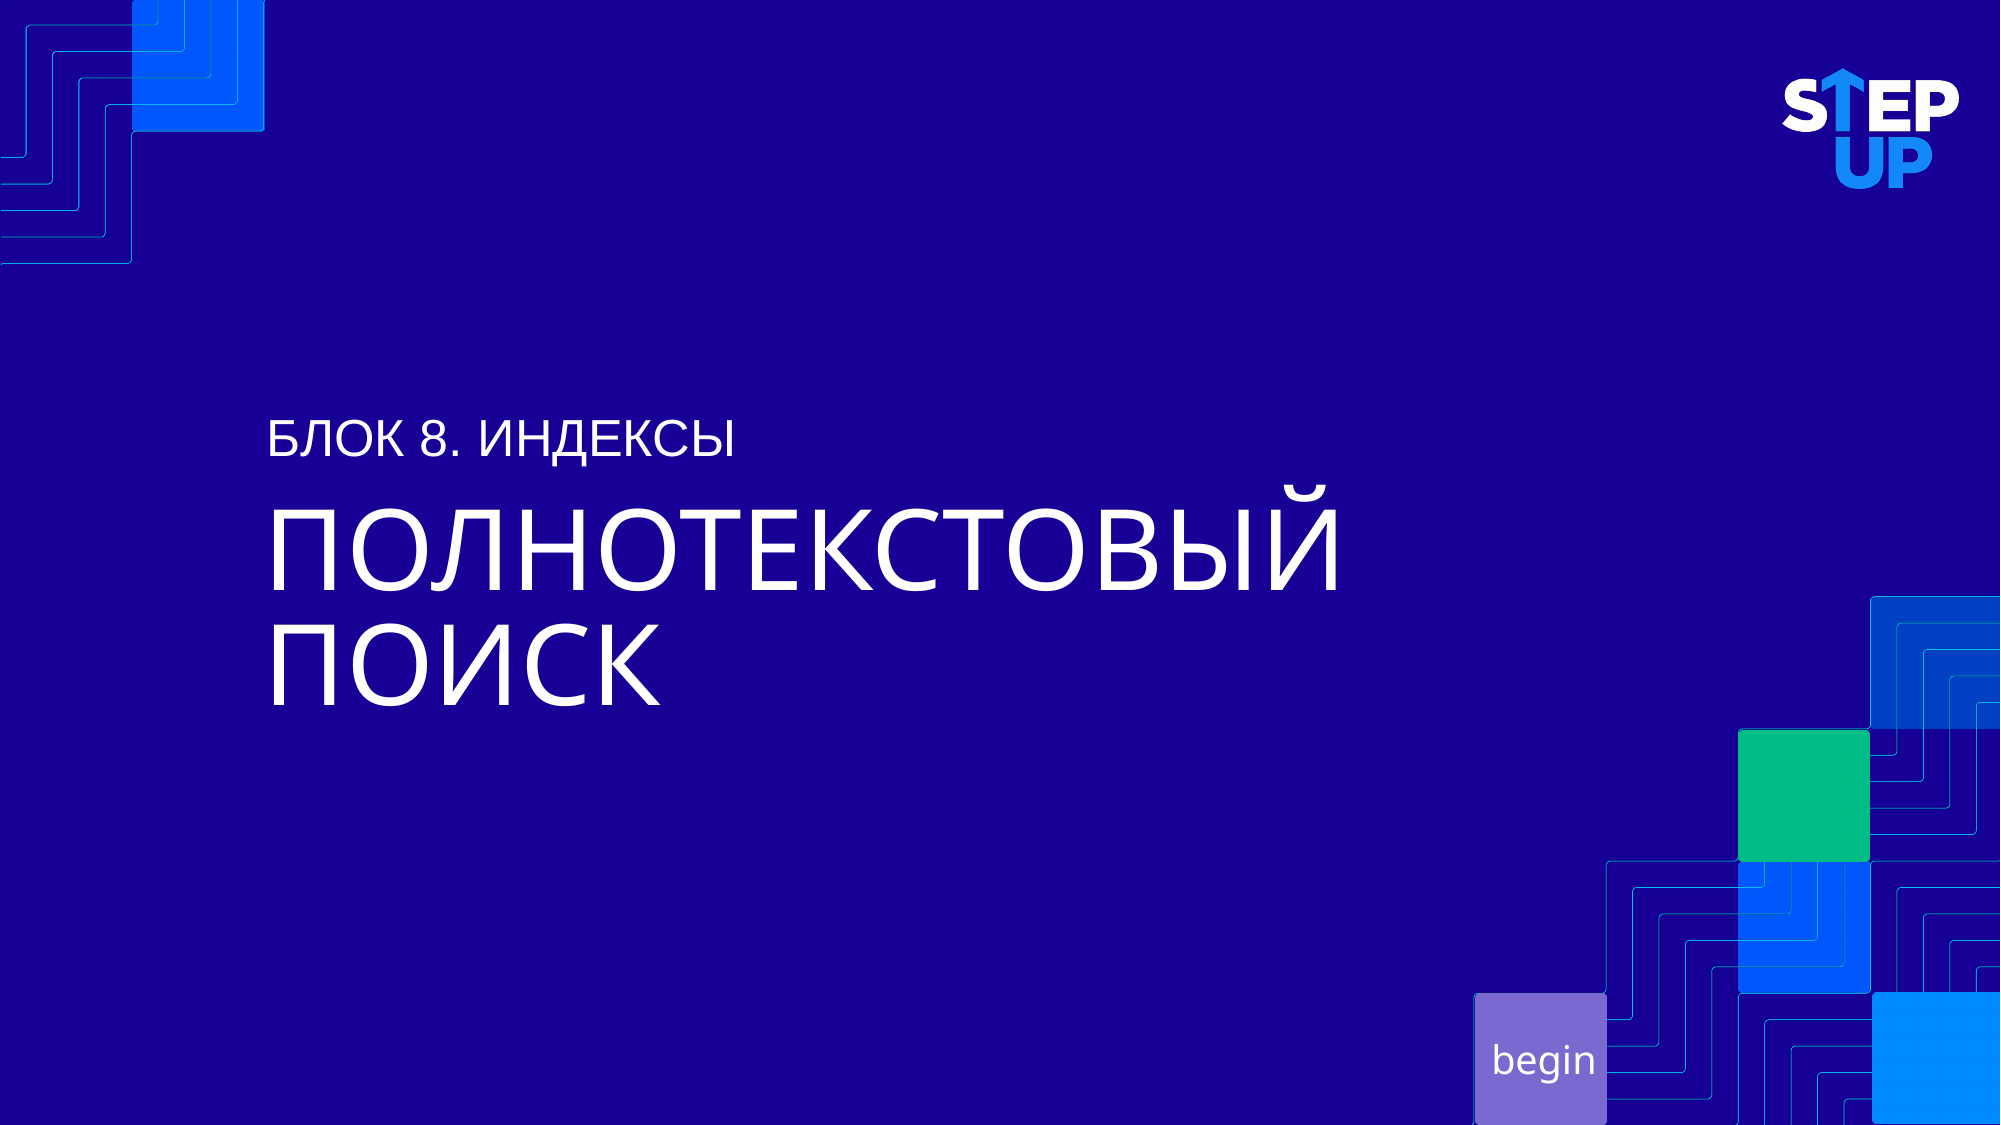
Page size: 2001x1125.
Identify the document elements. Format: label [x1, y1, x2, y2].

picture [1871, 992, 2000, 1125]
picture [1738, 729, 1871, 862]
text_box [0, 0, 2000, 1125]
text_box [1474, 993, 1607, 1125]
